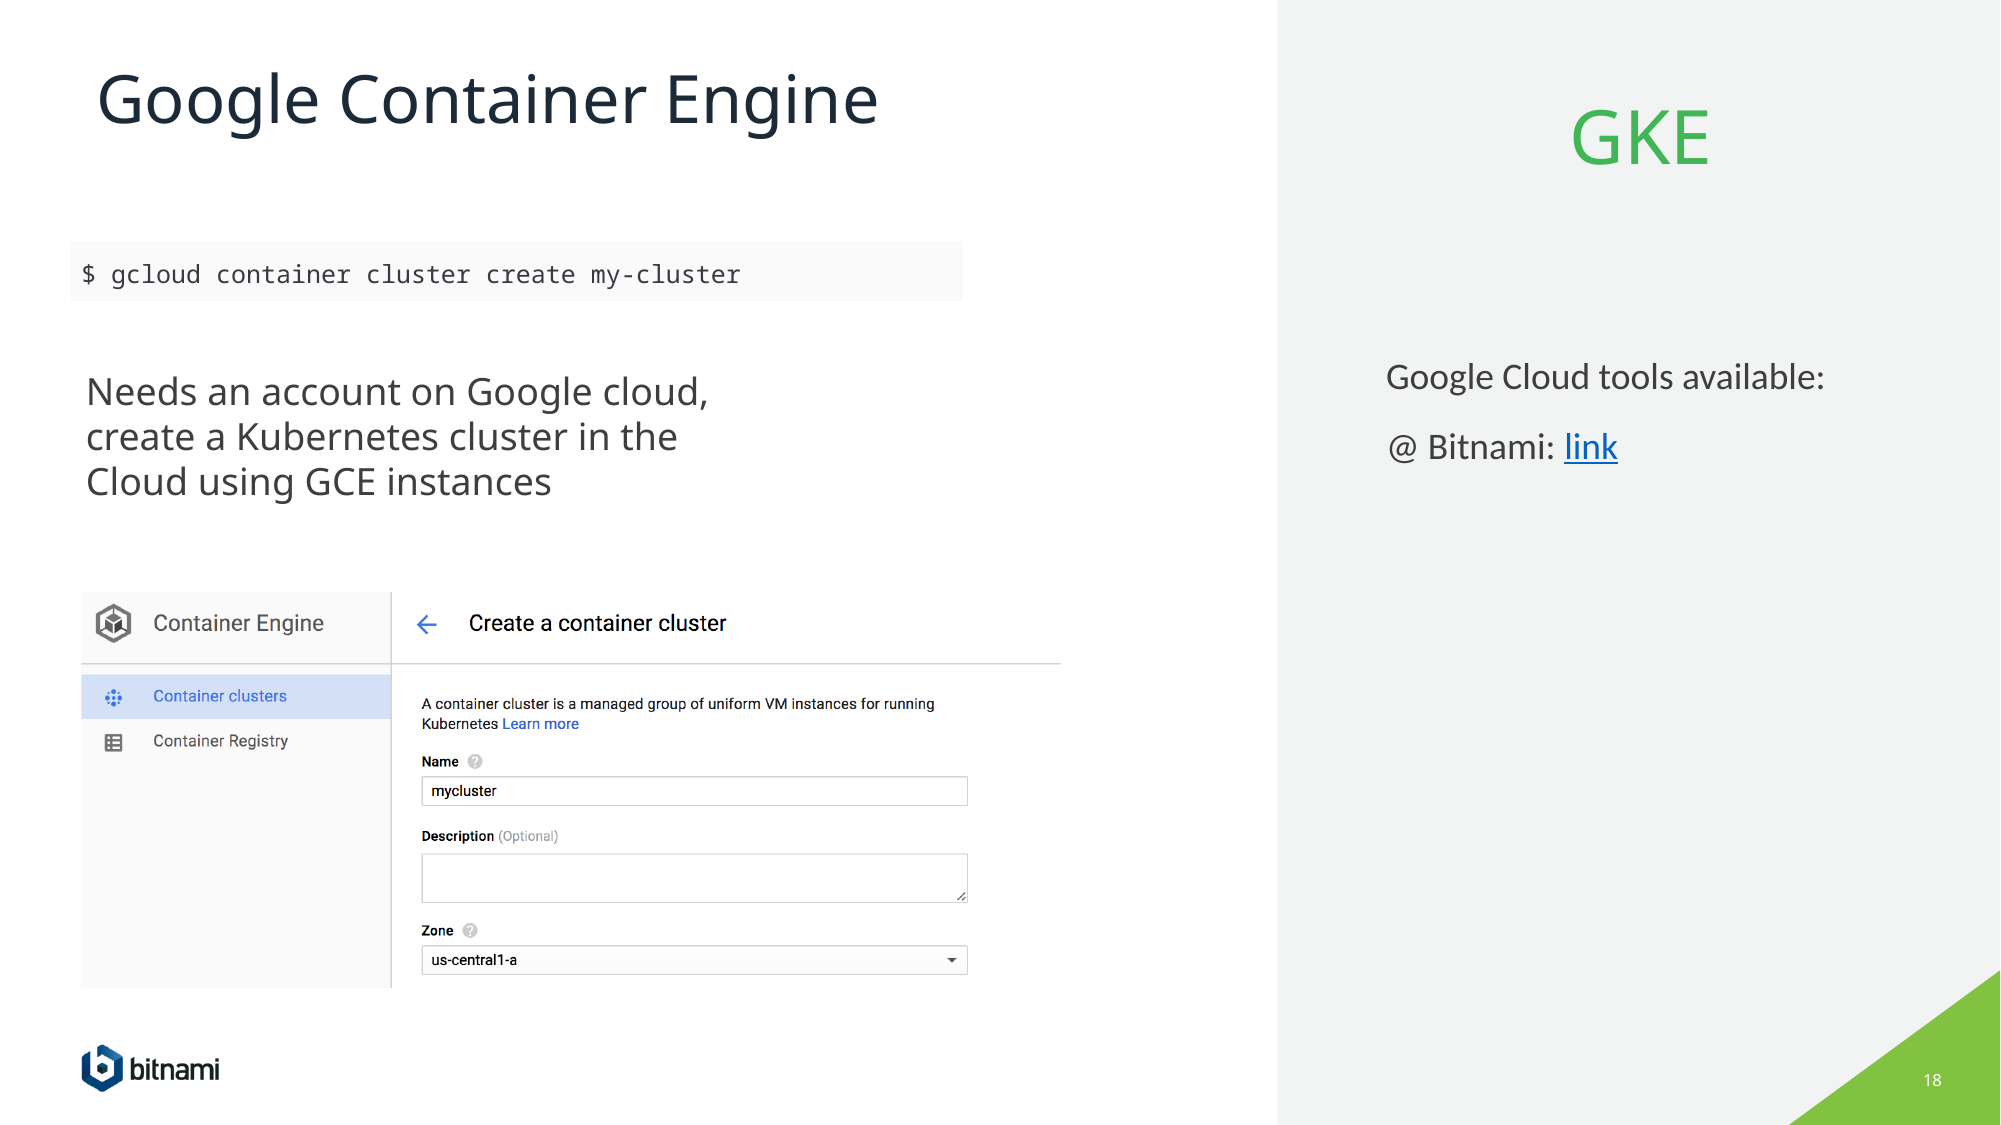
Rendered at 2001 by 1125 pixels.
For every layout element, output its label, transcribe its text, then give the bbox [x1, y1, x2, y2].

picture [75, 1040, 225, 1096]
picture [80, 592, 1062, 988]
list Google Cloud tools available: @ Bitnami: link [1371, 266, 1912, 981]
slide_number ‹#› [1902, 1051, 1958, 1111]
table_header $ gcloud container cluster create my-cluster [71, 241, 963, 301]
list GKE [1371, 77, 1912, 192]
title Google Container Engine [81, 52, 1198, 153]
text_box Needs an account on Google cloud, create a Kubernetes cluster in the Cloud using GCE instances [70, 353, 756, 432]
